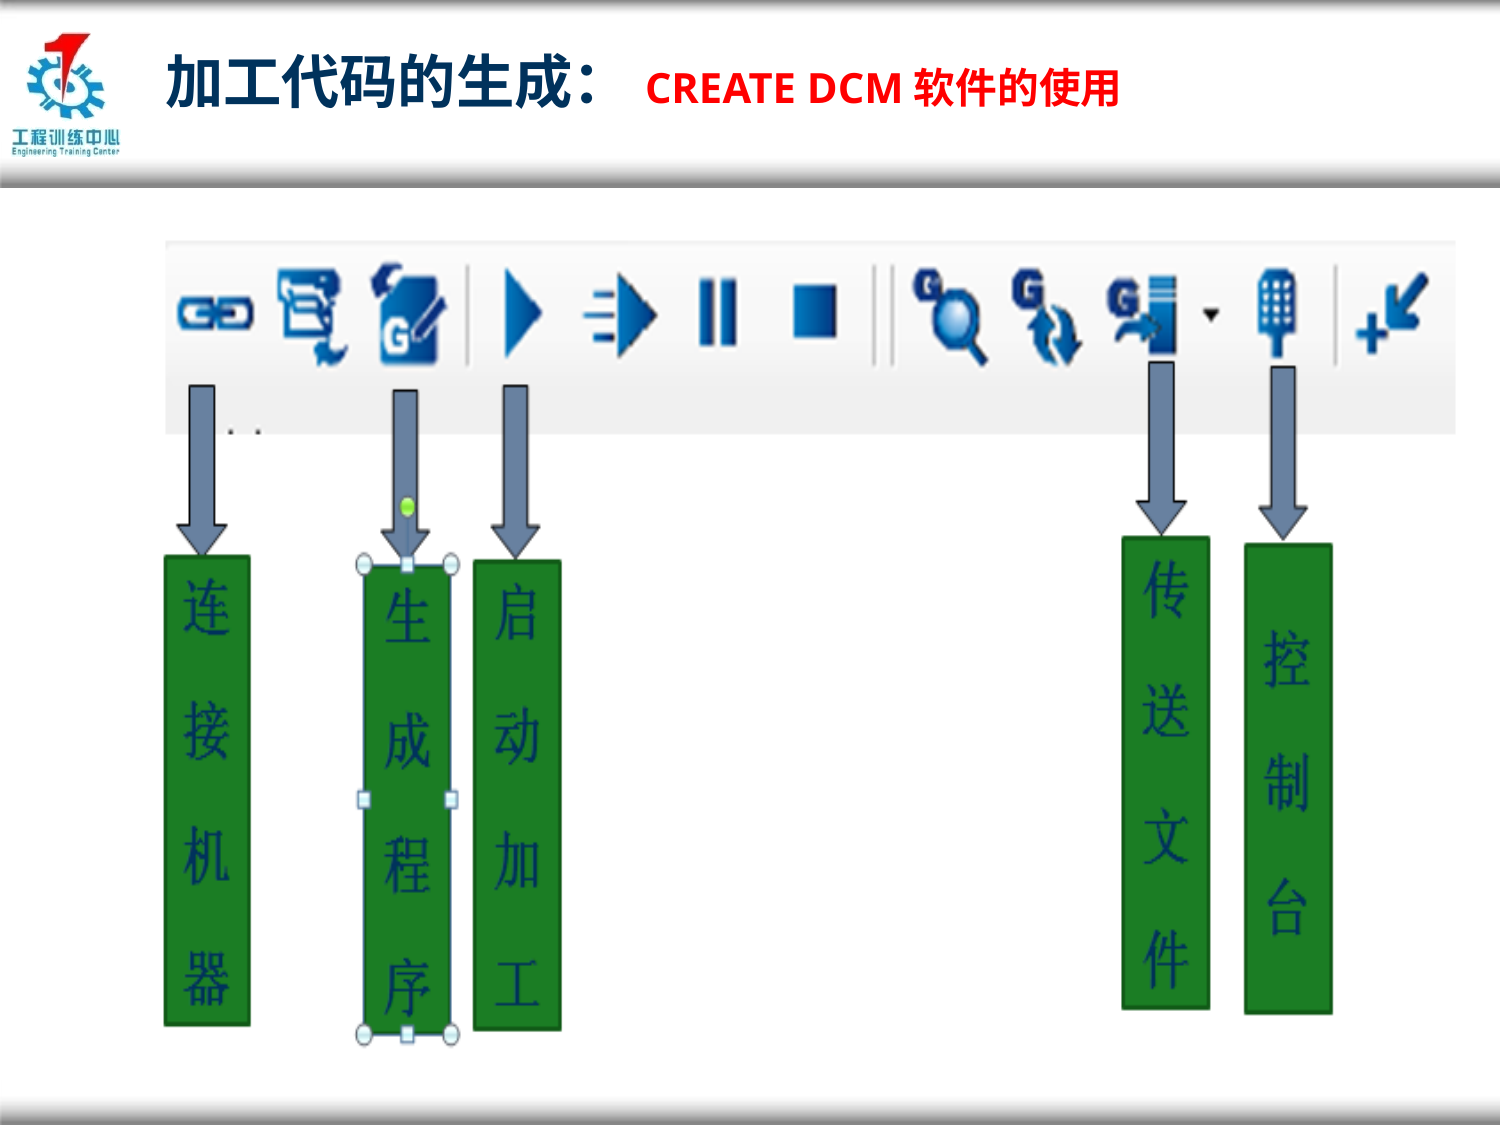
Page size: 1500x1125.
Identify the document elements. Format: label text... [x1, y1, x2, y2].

text_box 加工代码的生成：CREATE DCM软件的使用 [150, 37, 1463, 124]
picture [0, 0, 1500, 188]
picture [109, 205, 1463, 1058]
picture [0, 1080, 1500, 1125]
